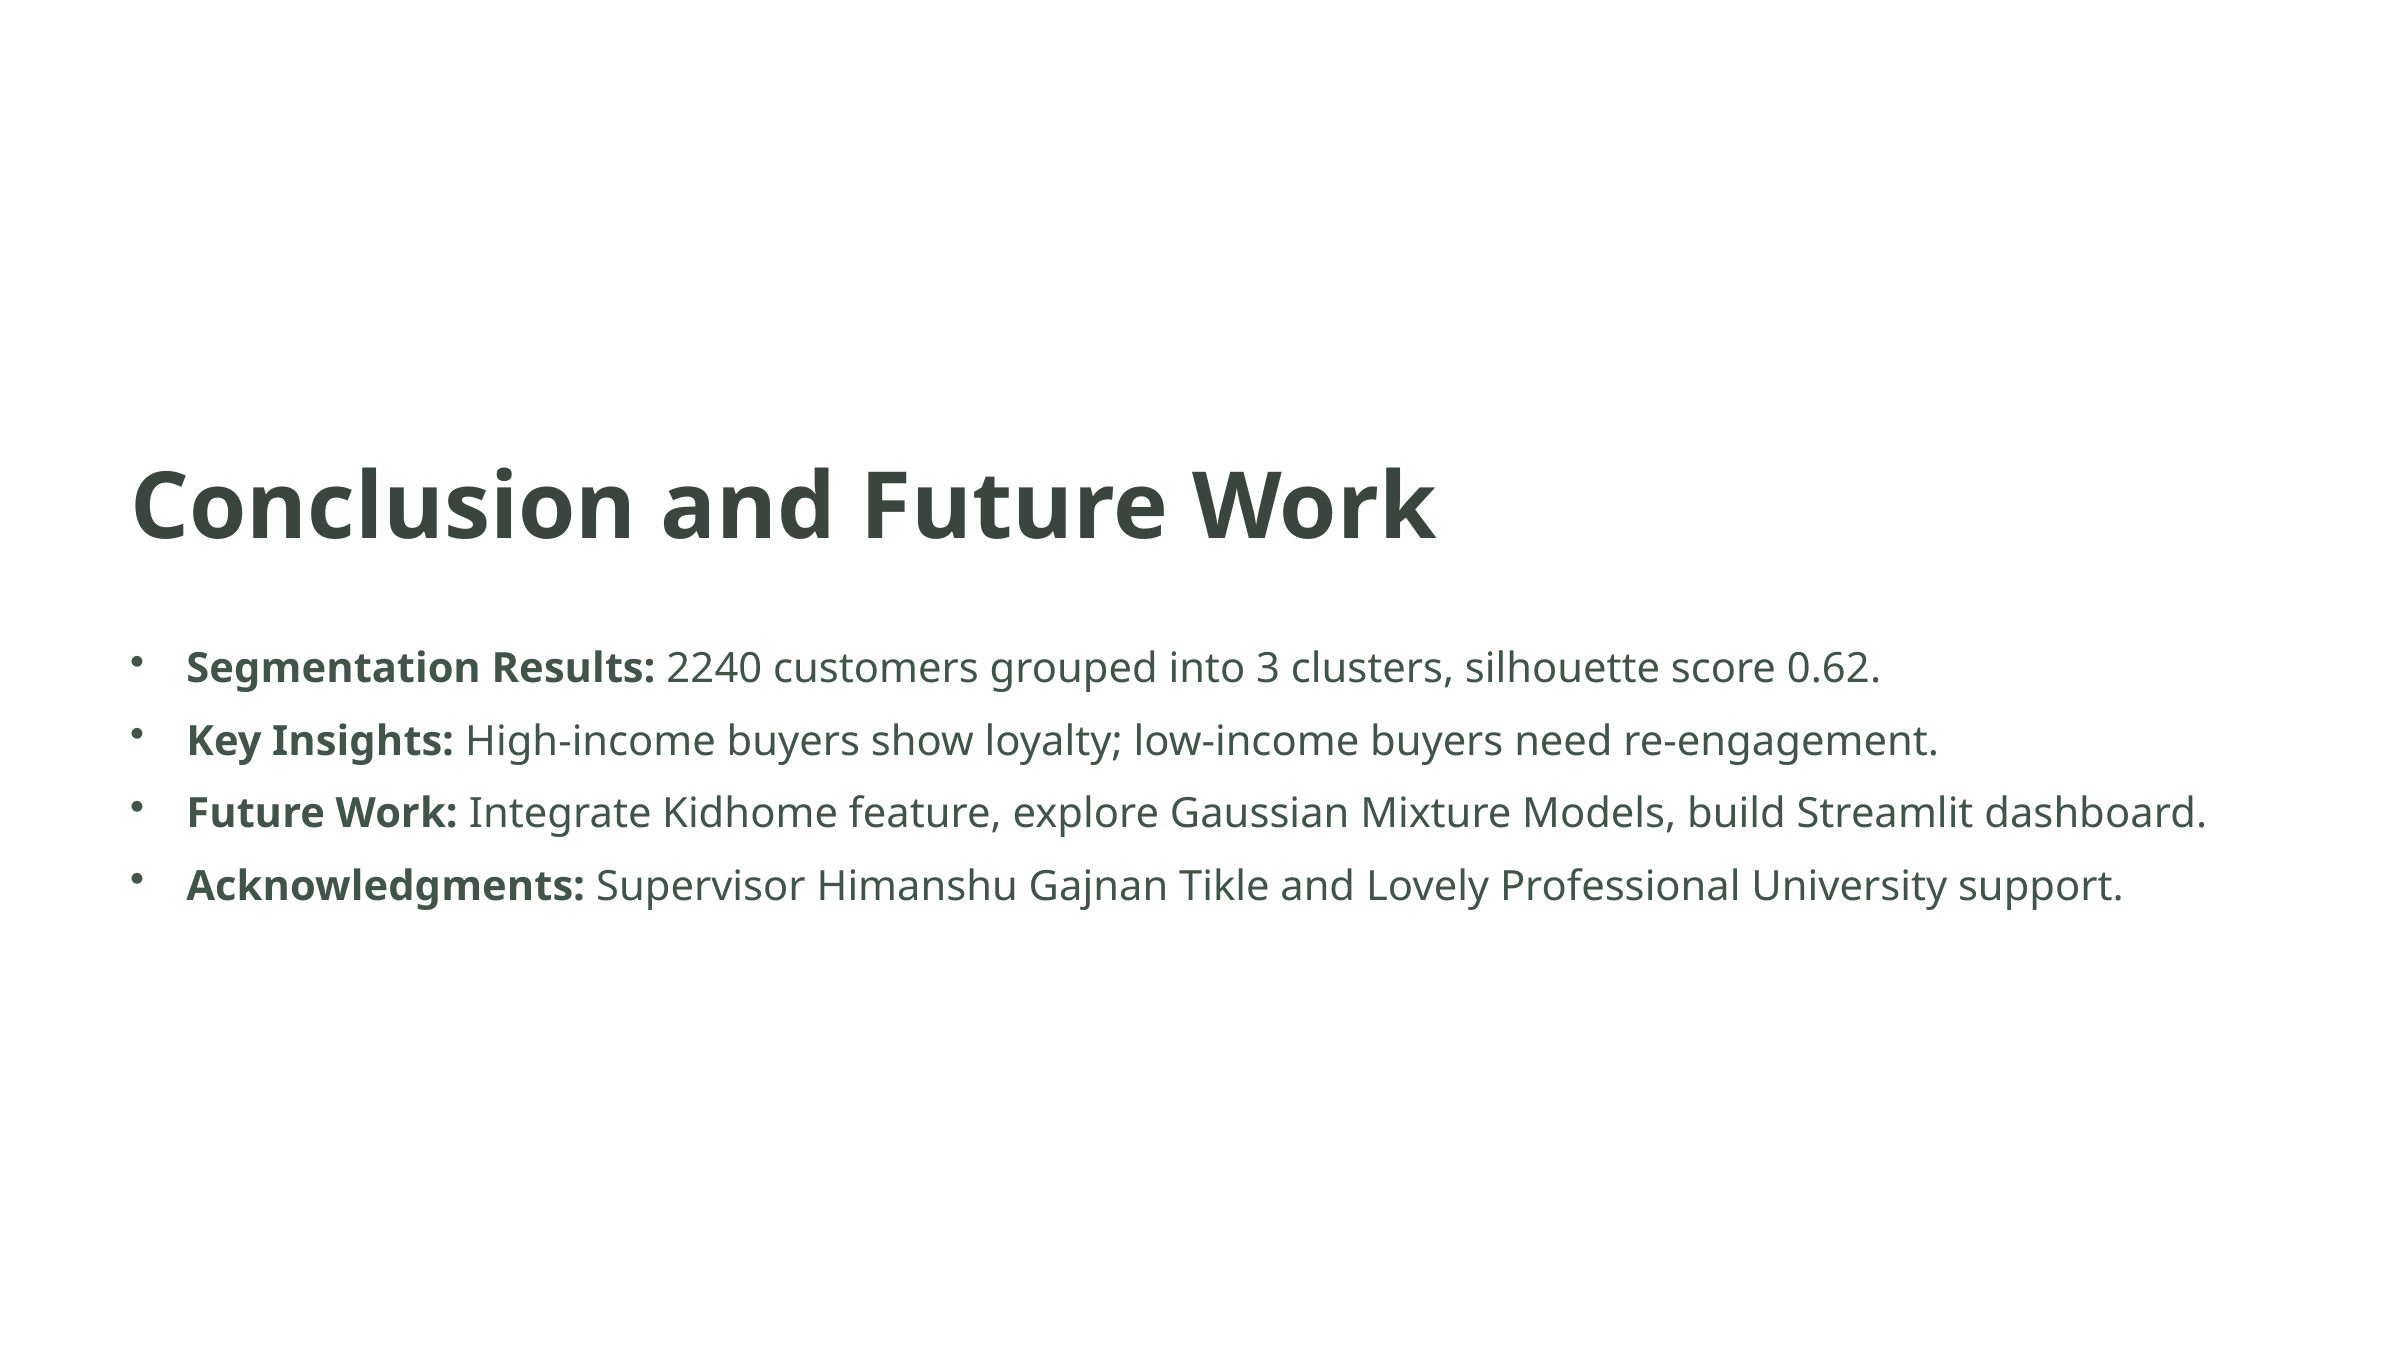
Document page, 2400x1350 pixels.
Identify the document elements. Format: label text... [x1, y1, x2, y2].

text_box Key Insights: High-income buyers show loyalty; low-income buyers need re-engagement. [130, 704, 2270, 764]
text_box Conclusion and Future Work [130, 441, 1481, 558]
text_box Segmentation Results: 2240 customers grouped into 3 clusters, silhouette score 0.62. [130, 631, 2270, 692]
text_box Acknowledgments: Supervisor Himanshu Gajnan Tikle and Lovely Professional University support. [130, 849, 2270, 909]
text_box Future Work: Integrate Kidhome feature, explore Gaussian Mixture Models, build Streamlit dashboard. [130, 776, 2270, 837]
